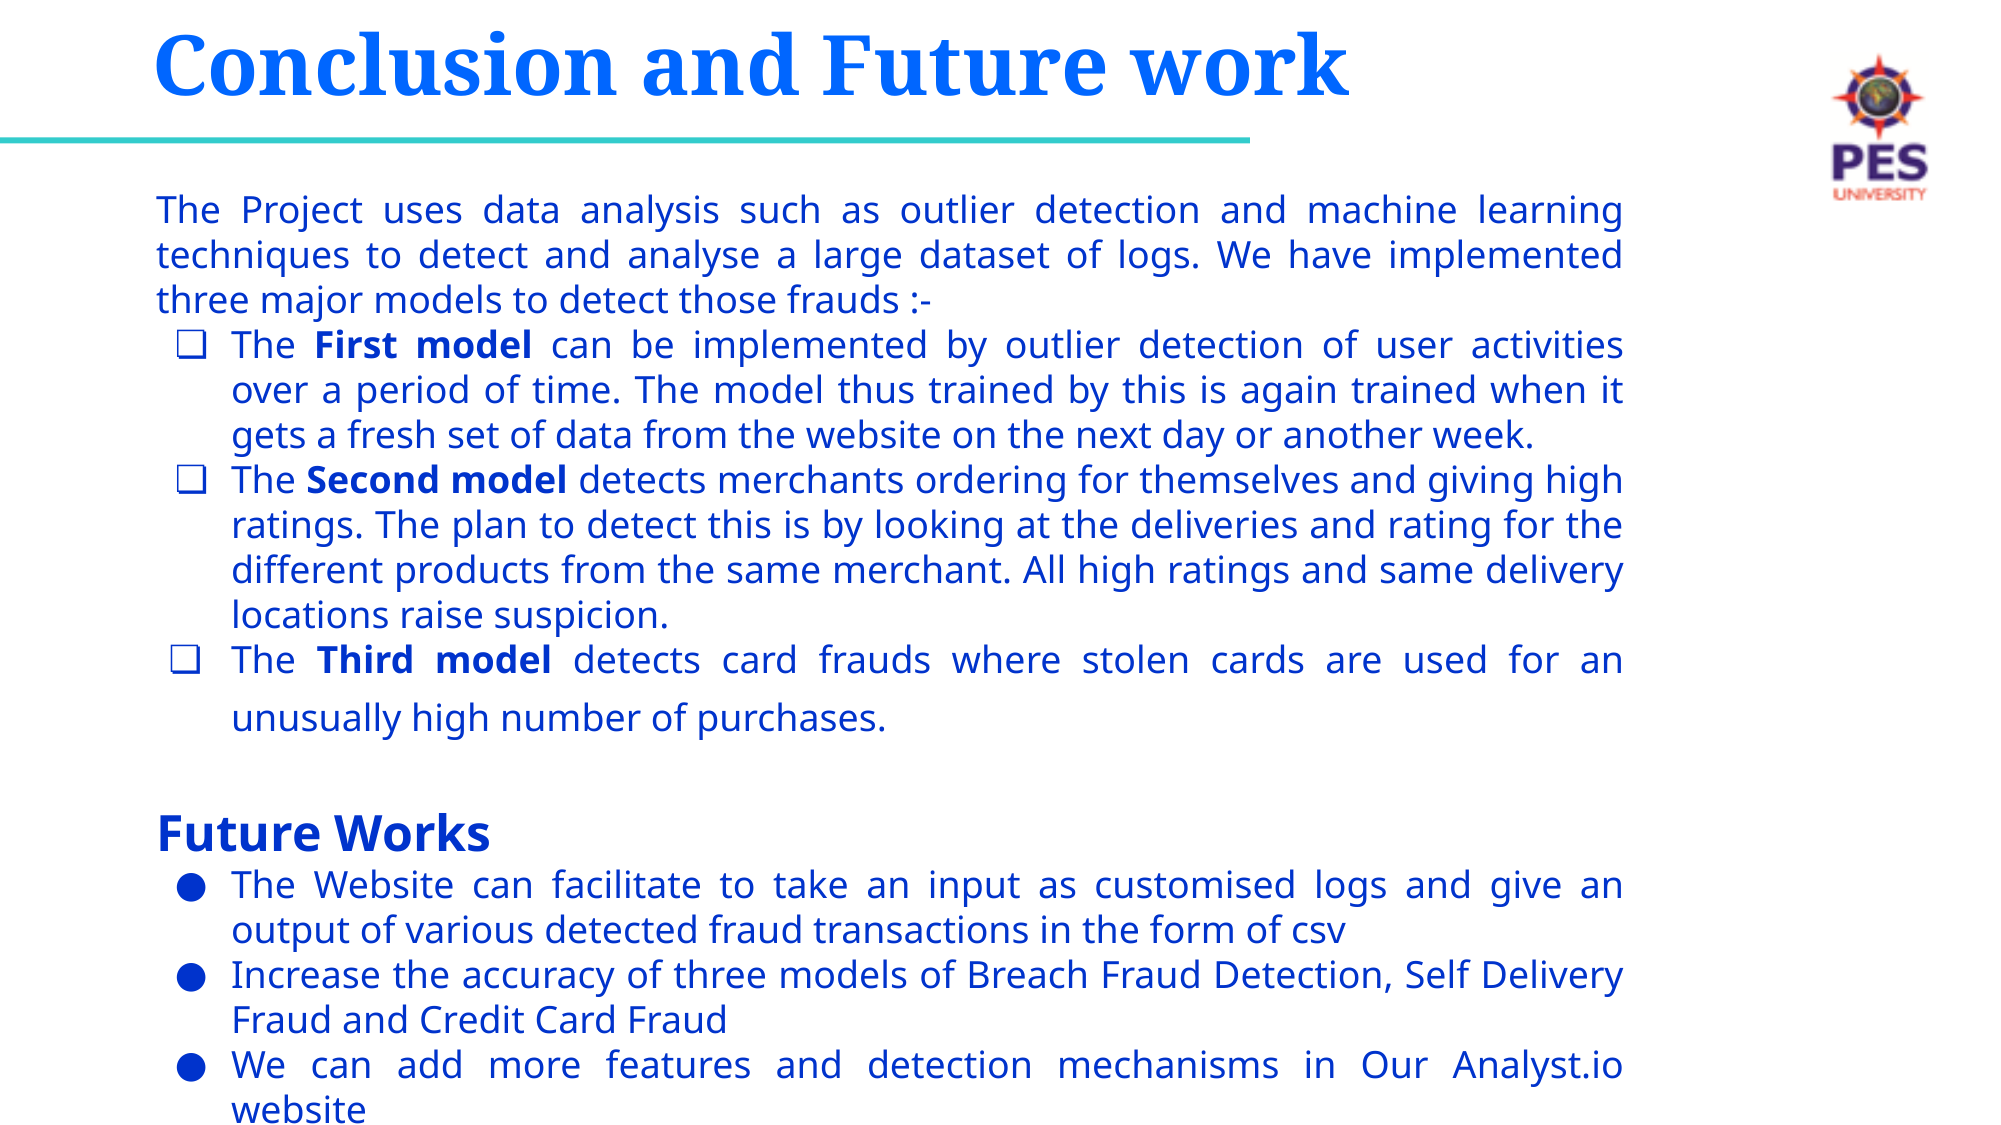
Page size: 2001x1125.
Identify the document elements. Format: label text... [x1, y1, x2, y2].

title Conclusion and Future work [137, 0, 1863, 138]
text_box The Project uses data analysis such as outlier detection and machine learning techniques to detect and analyse a large dataset of logs. We have implemented three major models to detect those frauds :- The First model can be implemented by outlier detection of user activities over a period of time. The model thus trained by this is again trained when it gets a fresh set of data from the website on the next day or another week. The Second model detects merchants ordering for themselves and giving high ratings. The plan to detect this is by looking at the deliveries and rating for the different products from the same merchant. All high ratings and same delivery locations raise suspicion. The Third model detects card frauds where stolen cards are used for an unusually high number of purchases. Future Works The Website can facilitate to take an input as customised logs and give an output of various detected fraud transactions in the form of csv Increase the accuracy of three models of Breach Fraud Detection, Self Delivery Fraud and Credit Card Fraud We can add more features and detection mechanisms in Our Analyst.io website [141, 178, 1641, 1125]
picture [1827, 49, 1938, 213]
